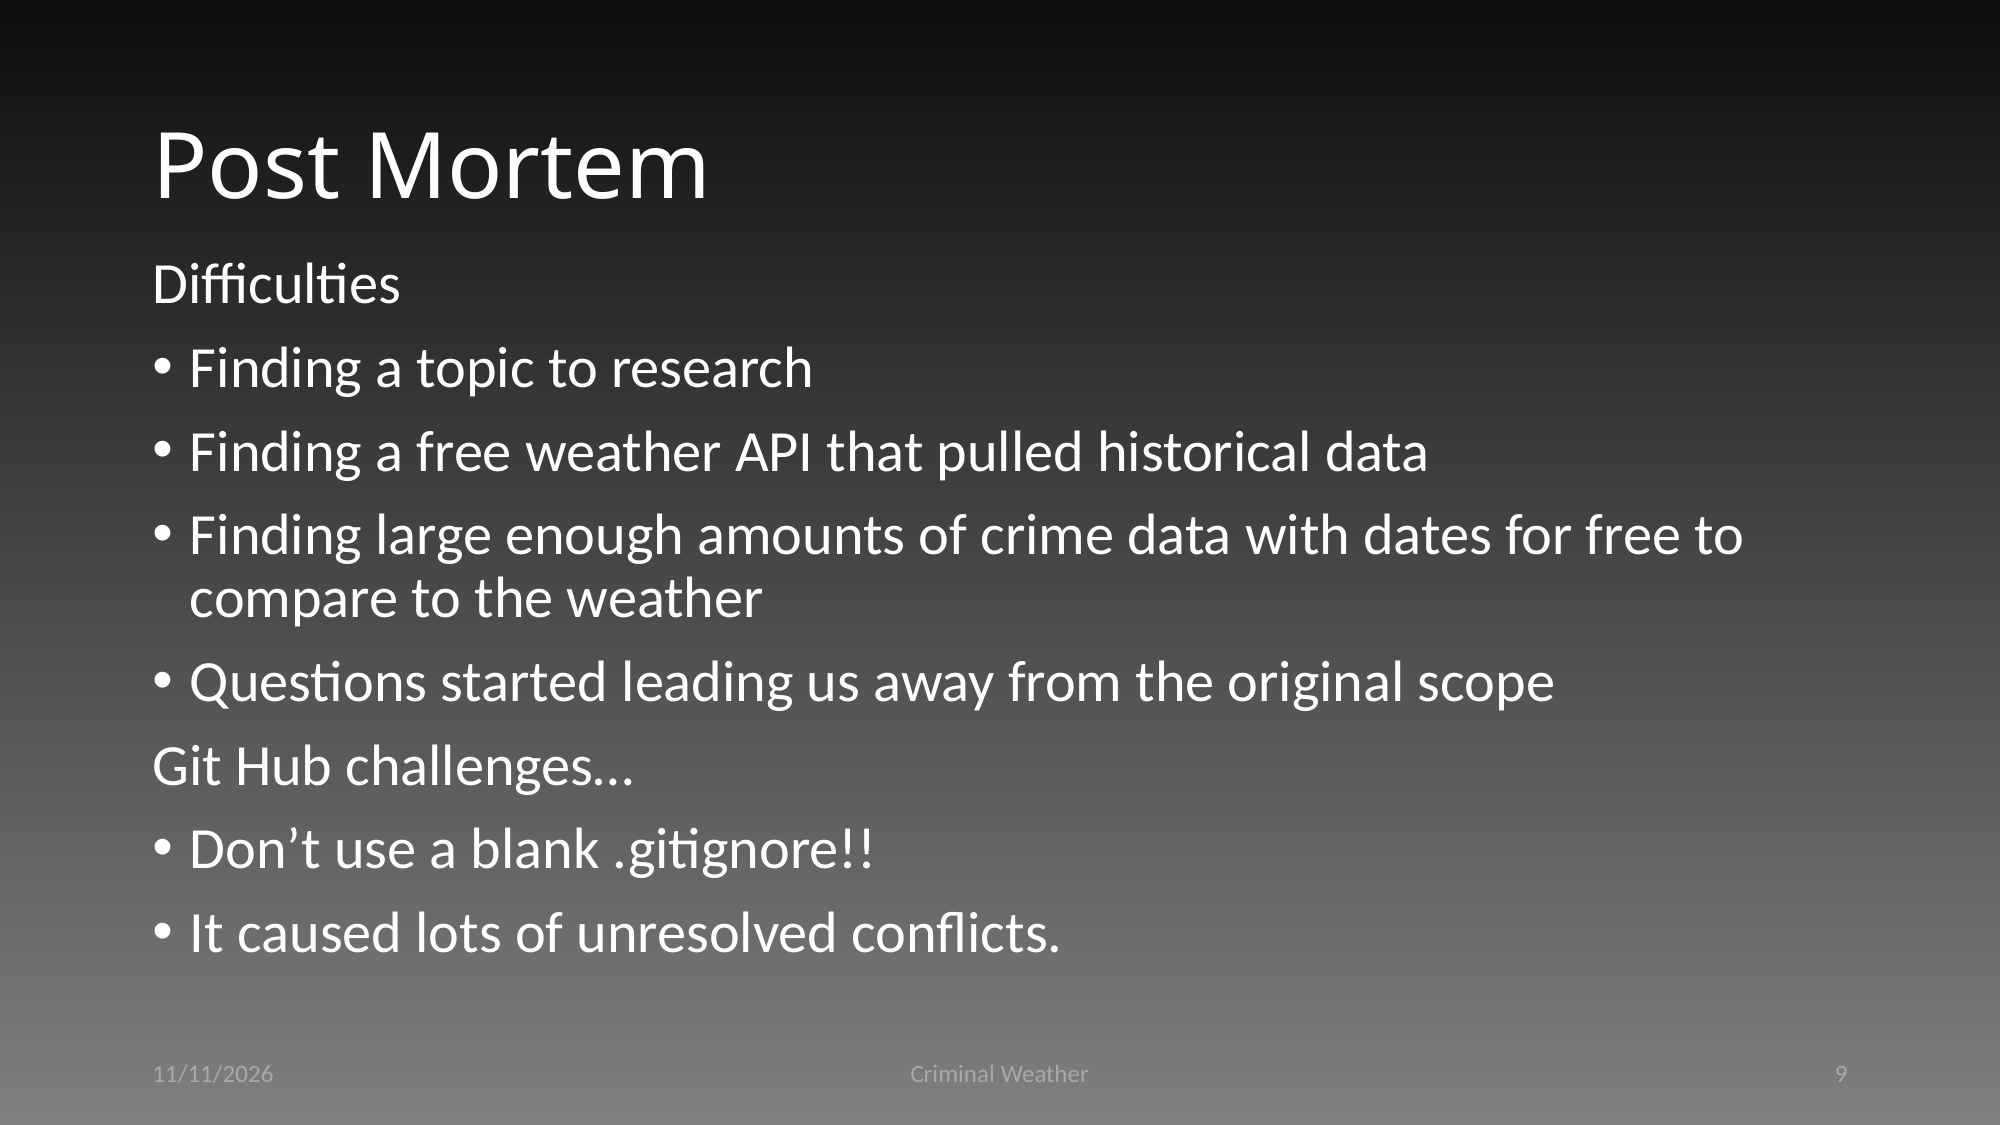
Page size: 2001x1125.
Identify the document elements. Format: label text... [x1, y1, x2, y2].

list Difficulties Finding a topic to research Finding a free weather API that pulled historical data Finding large enough amounts of crime data with dates for free to compare to the weather Questions started leading us away from the original scope Git Hub challenges… Don’t use a blank .gitignore!! It caused lots of unresolved conflicts. [137, 246, 1863, 1014]
footer Criminal Weather [662, 1042, 1338, 1103]
title Post Mortem [137, 59, 1863, 246]
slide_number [137, 1042, 588, 1103]
slide_number 9 [1412, 1042, 1863, 1103]
